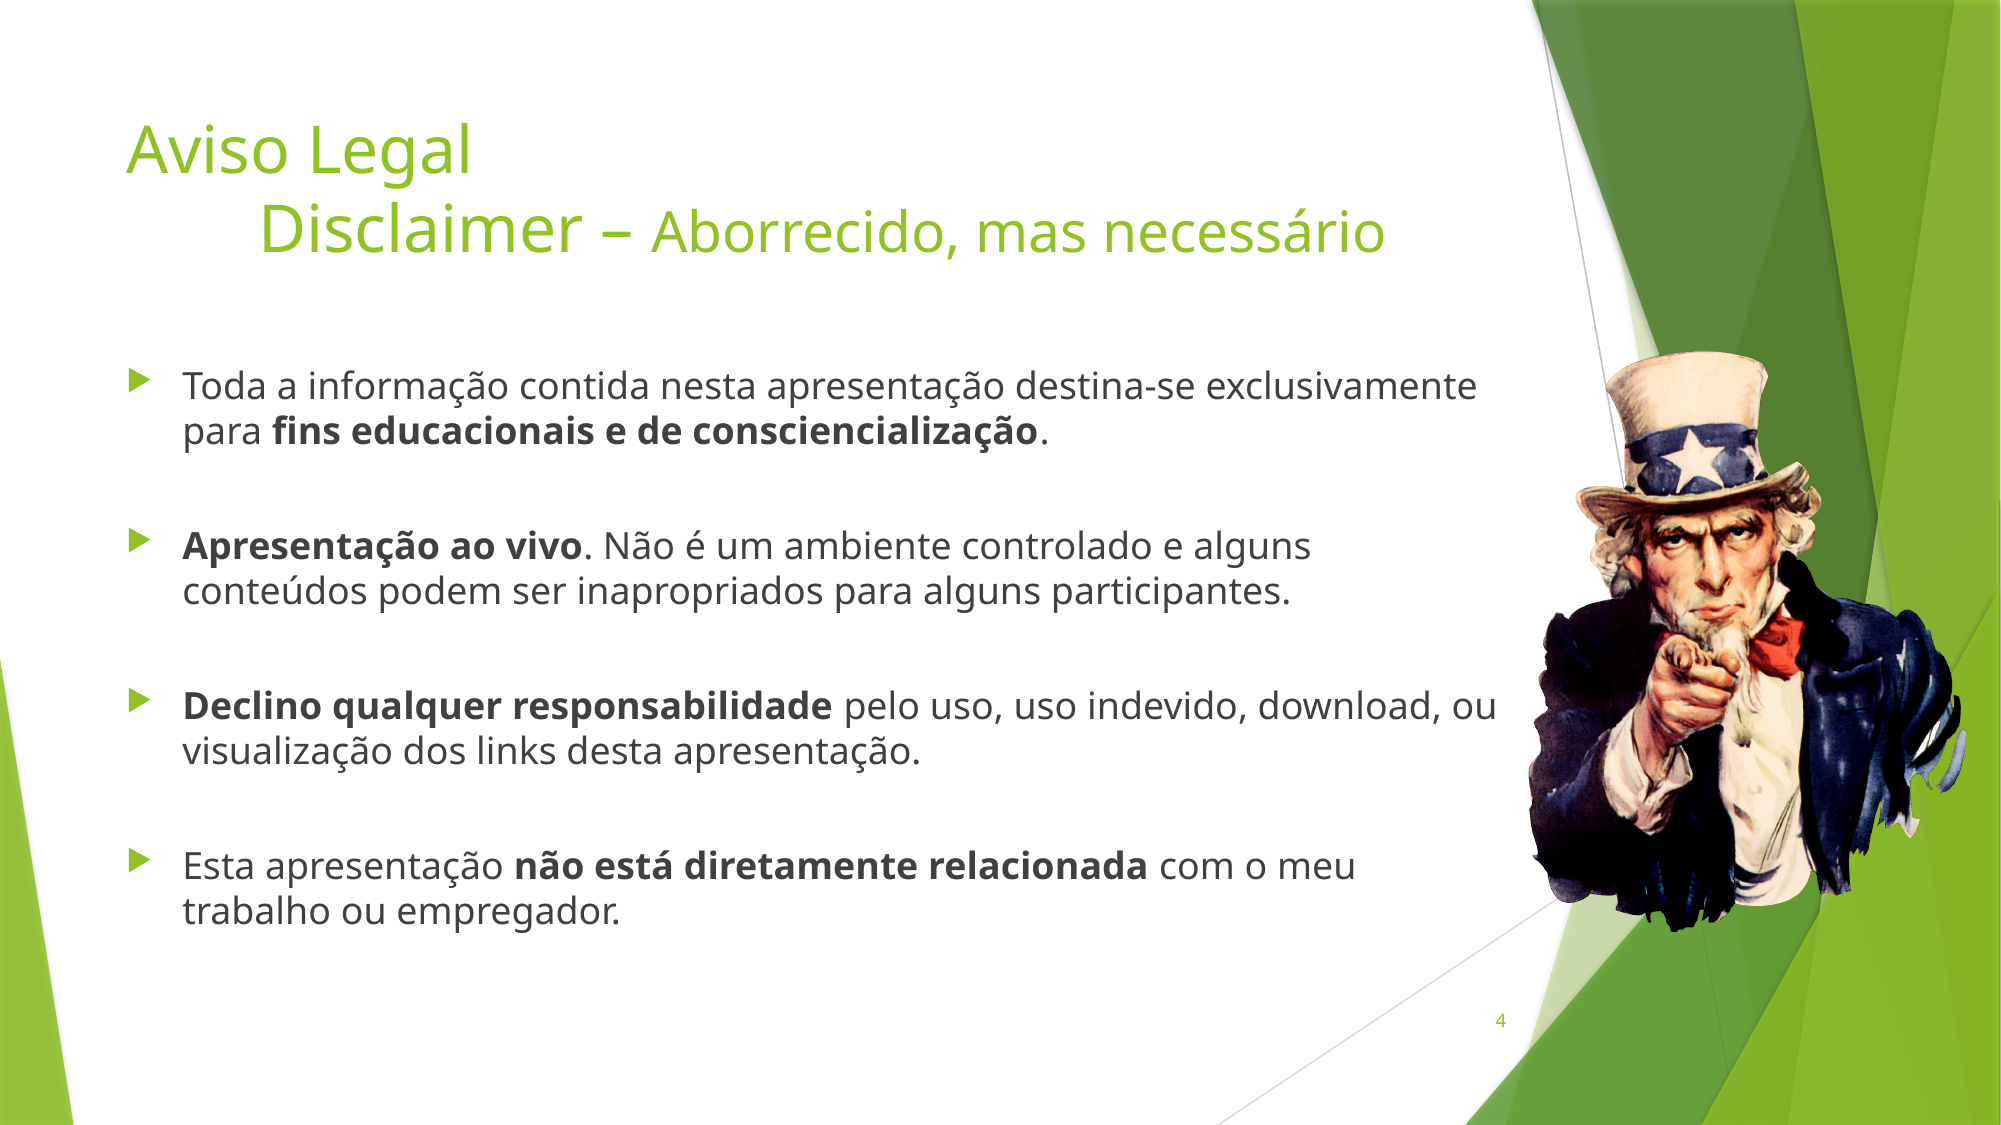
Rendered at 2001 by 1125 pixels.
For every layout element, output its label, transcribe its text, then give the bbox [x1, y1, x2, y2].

title Aviso Legal Disclaimer – Aborrecido, mas necessário [111, 99, 1522, 317]
slide_number 4 [1409, 991, 1522, 1051]
picture [1520, 337, 1974, 947]
list Toda a informação contida nesta apresentação destina-se exclusivamente para fins educacionais e de consciencialização. Apresentação ao vivo. Não é um ambiente controlado e alguns conteúdos podem ser inapropriados para alguns participantes. Declino qualquer responsabilidade pelo uso, uso indevido, download, ou visualização dos links desta apresentação. Esta apresentação não está diretamente relacionada com o meu trabalho ou empregador. [111, 354, 1522, 992]
